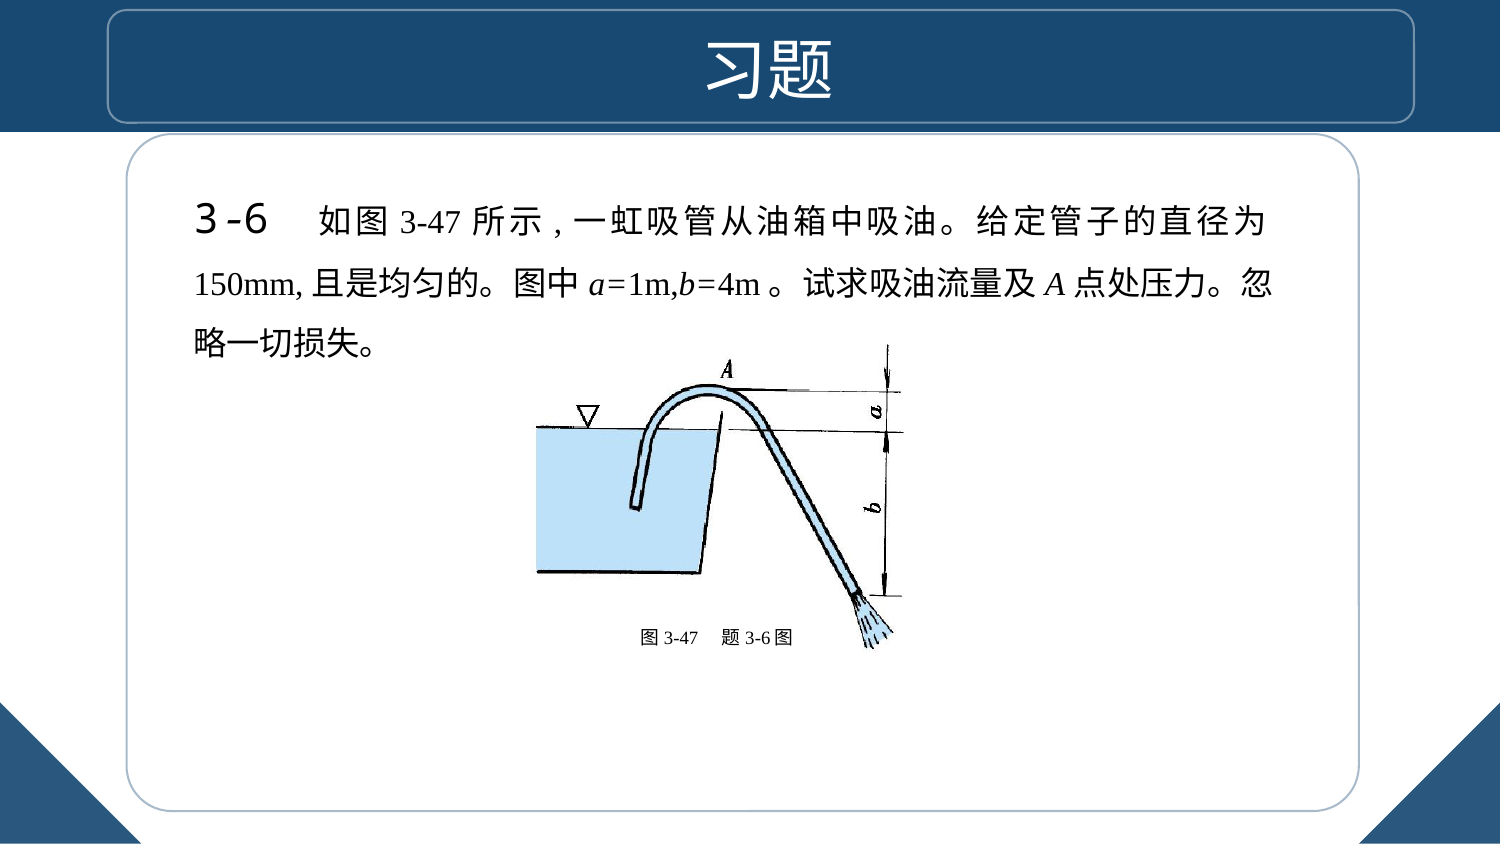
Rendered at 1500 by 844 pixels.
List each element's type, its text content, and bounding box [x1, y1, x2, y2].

text_box [0, 700, 144, 844]
text_box 3-6 如图3-47所示,一虹吸管从油箱中吸油。给定管子的直径为150mm,且是均匀的。图中a=1m,b=4m。试求吸油流量及A点处压力。忽略一切损失。 [178, 159, 1290, 370]
picture [531, 336, 904, 657]
text_box [1357, 701, 1500, 844]
text_box [125, 133, 1360, 813]
text_box [106, 8, 1416, 124]
